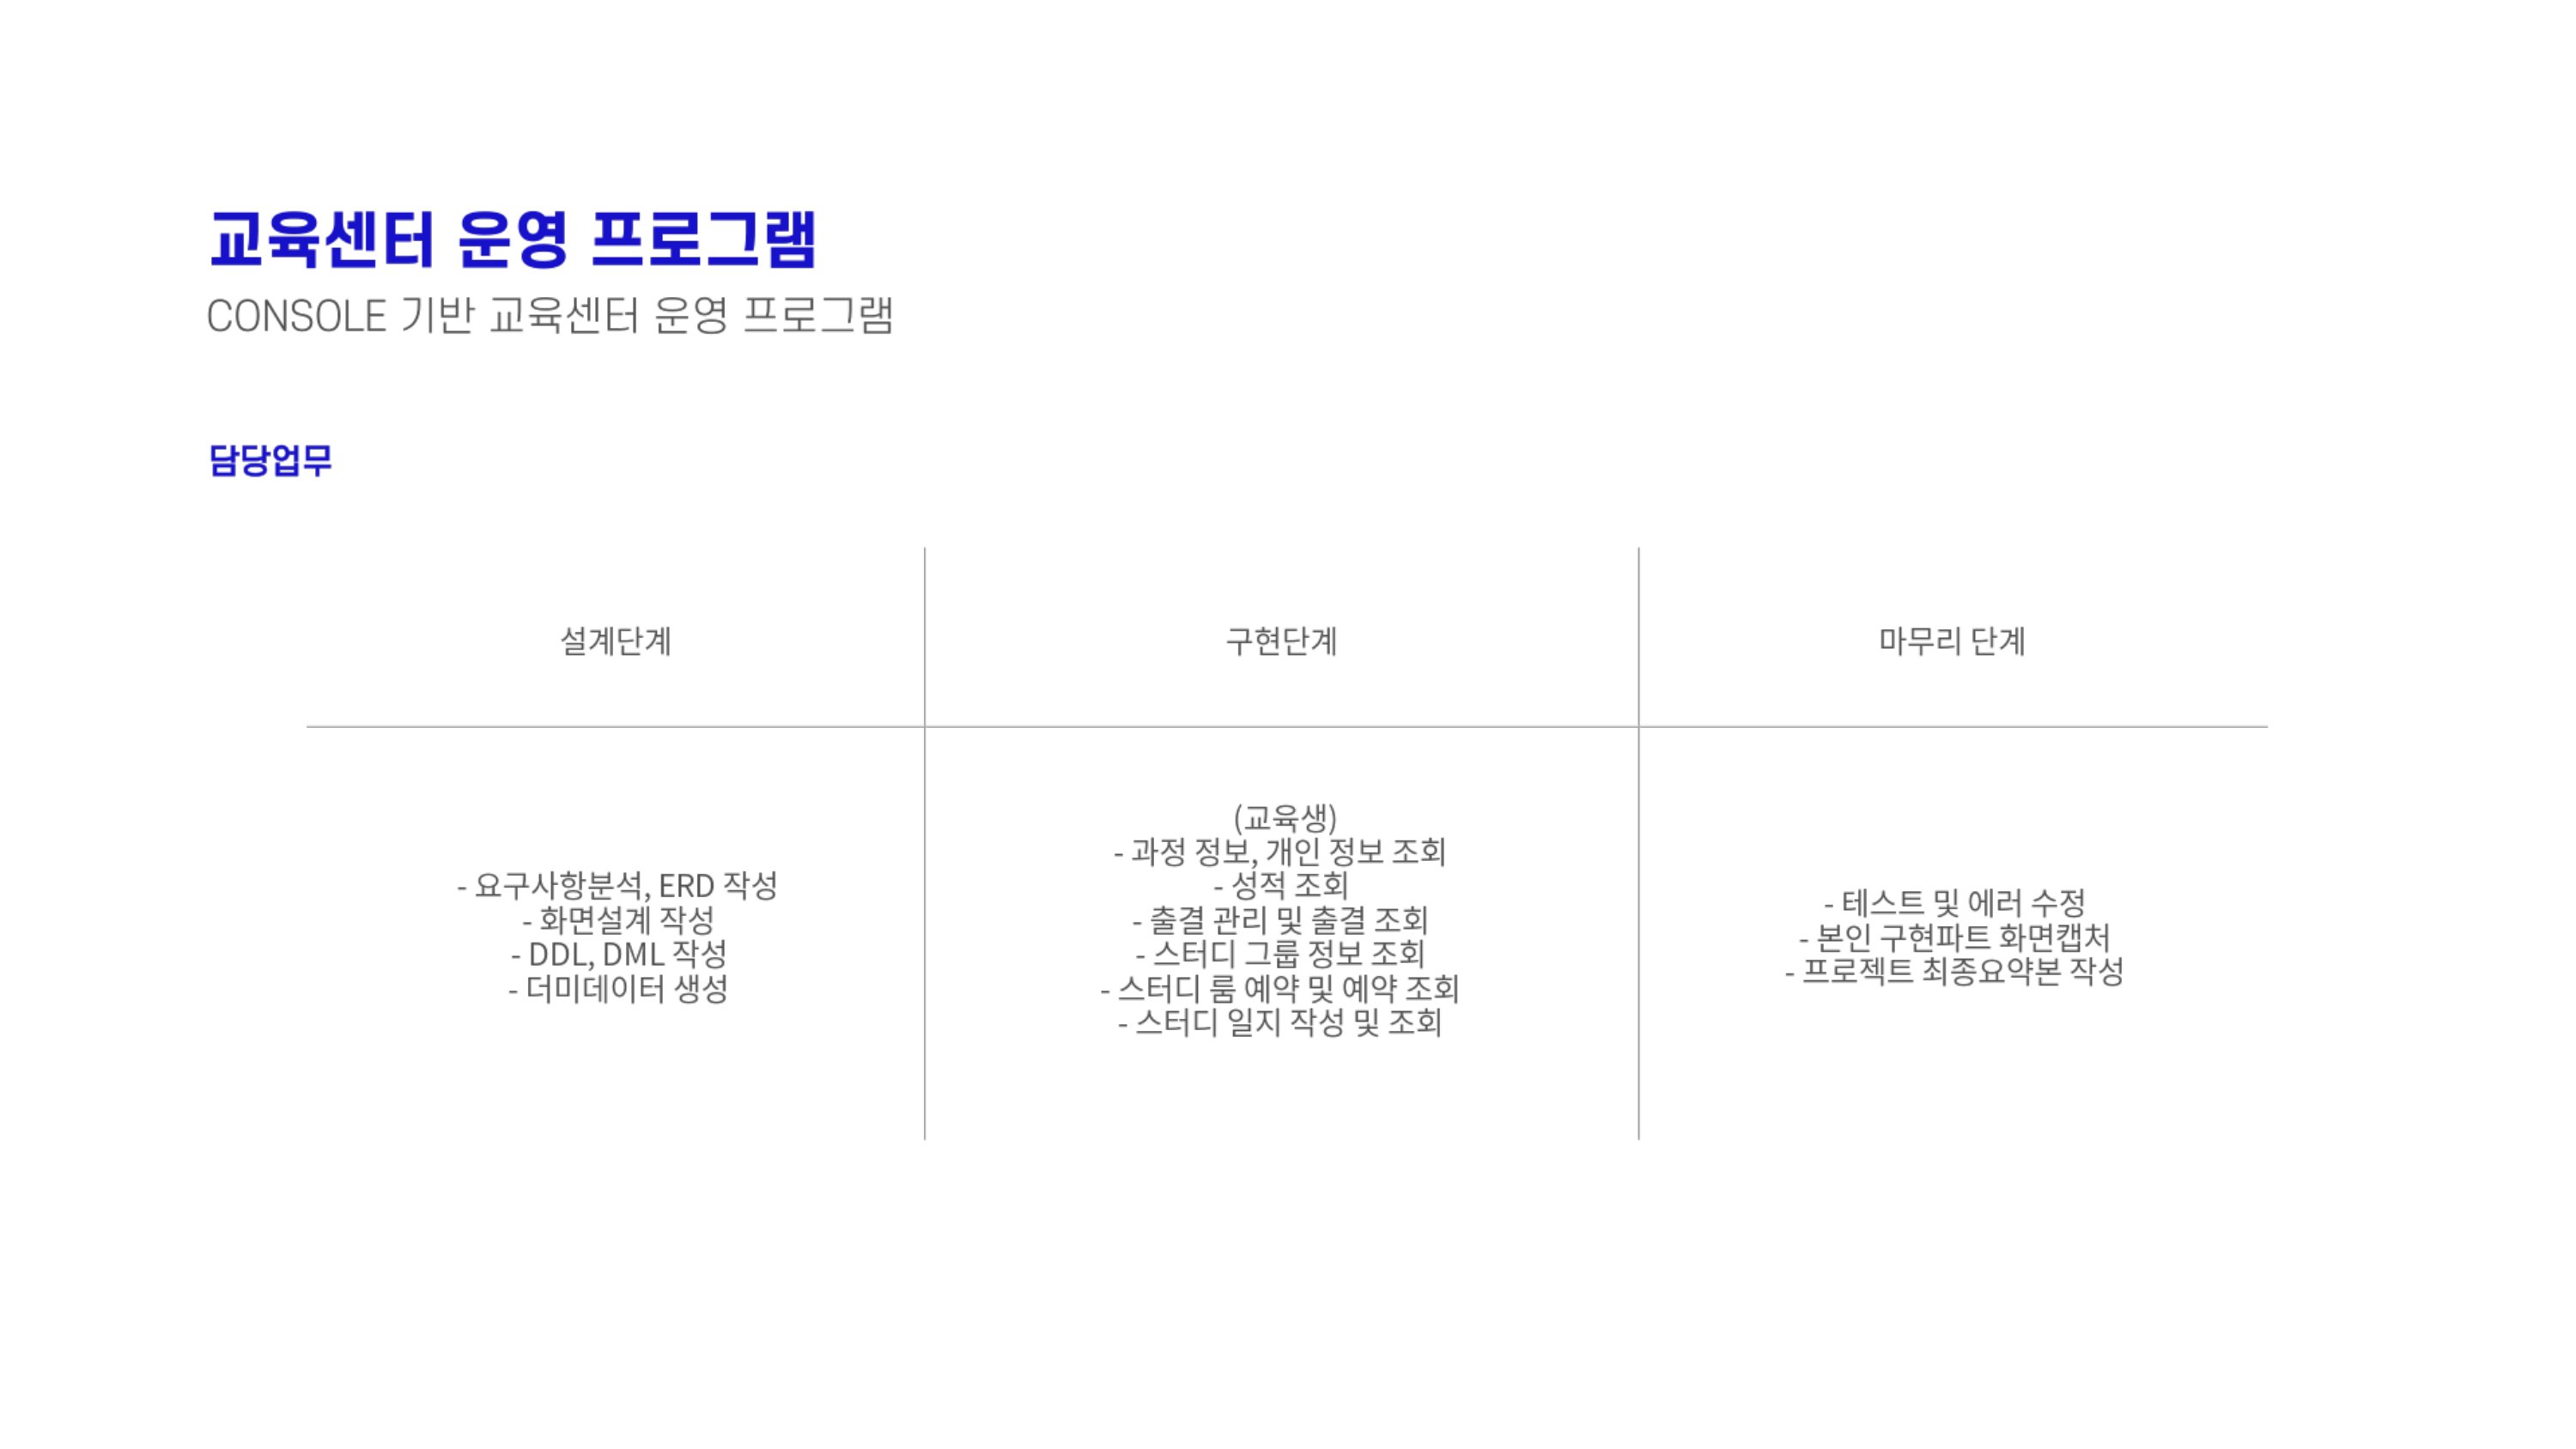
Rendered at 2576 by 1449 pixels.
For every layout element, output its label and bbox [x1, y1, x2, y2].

picture [0, 187, 2576, 1434]
